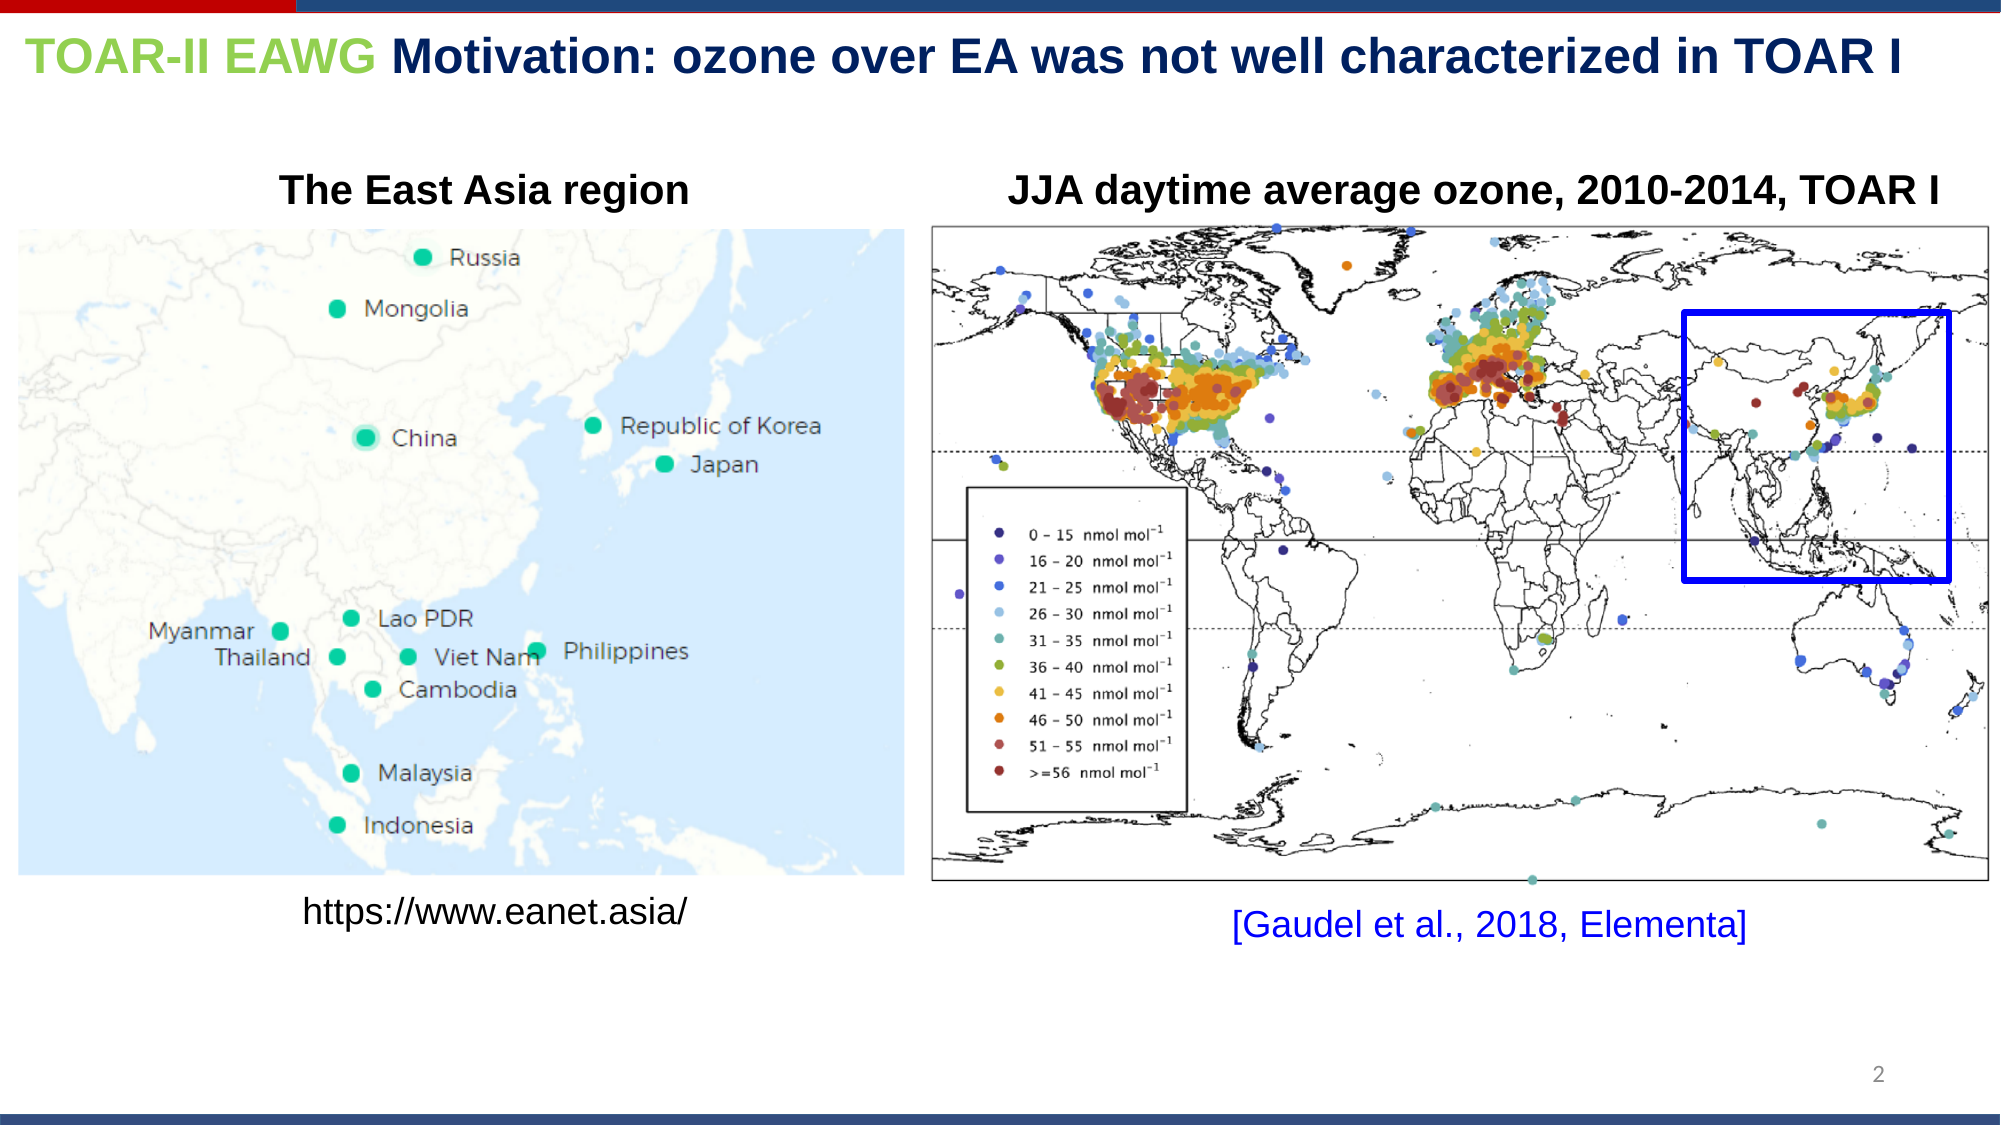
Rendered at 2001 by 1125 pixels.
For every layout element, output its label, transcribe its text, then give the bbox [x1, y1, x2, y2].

slide_number 2 [1433, 1042, 1900, 1103]
text_box JJA daytime average ozone, 2010-2014, TOAR I [992, 155, 1956, 220]
text_box [Gaudel et al., 2018, Elementa] [1216, 897, 1763, 953]
picture [919, 221, 2000, 888]
text_box The East Asia region [264, 155, 706, 221]
text_box https://www.eanet.asia/ [287, 888, 703, 940]
picture [18, 229, 905, 880]
text_box TOAR-II EAWG Motivation: ozone over EA was not well characterized in TOAR I [10, 16, 1920, 92]
